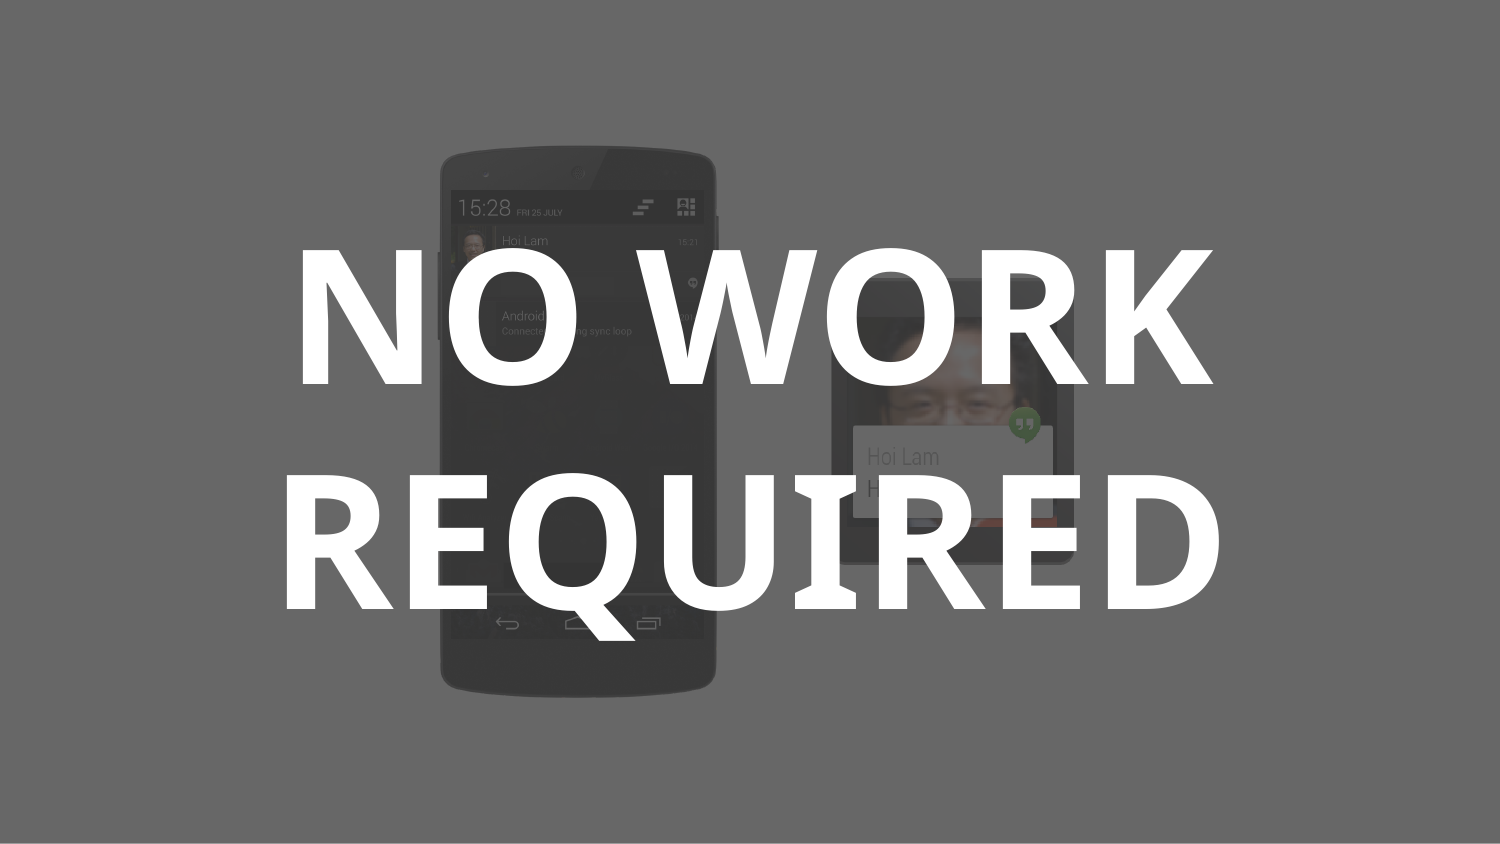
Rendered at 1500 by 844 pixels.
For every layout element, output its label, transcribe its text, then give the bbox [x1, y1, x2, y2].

text_box [0, 0, 1500, 844]
picture [809, 278, 1096, 566]
text_box NO WORK REQUIRED [779, 174, 1325, 669]
text_box NO WORK REQUIRED [175, 174, 375, 669]
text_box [380, 89, 775, 755]
